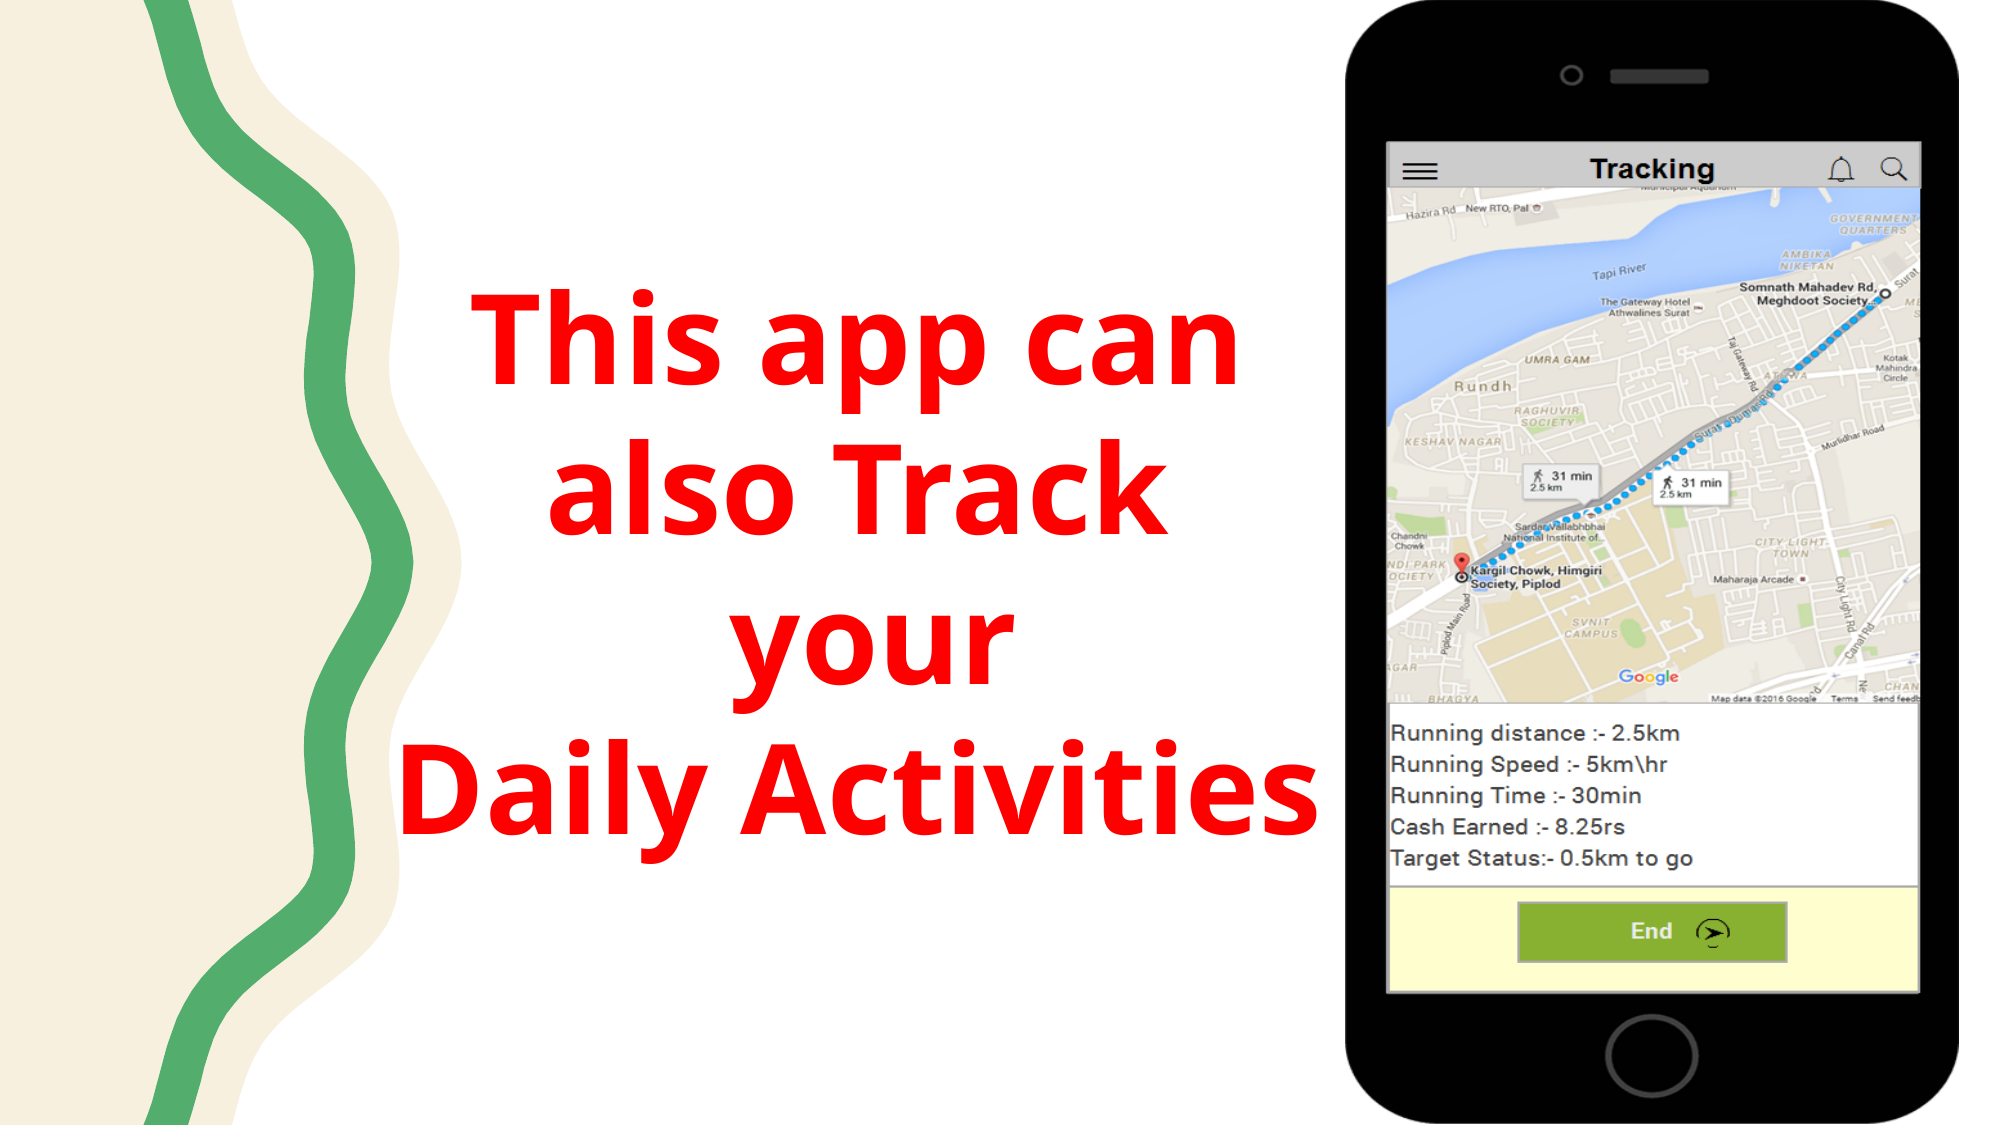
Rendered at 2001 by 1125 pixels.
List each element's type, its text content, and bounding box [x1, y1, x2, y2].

picture [1345, 0, 1959, 1125]
text_box This app can also Track your Daily Activities [377, 251, 1345, 867]
